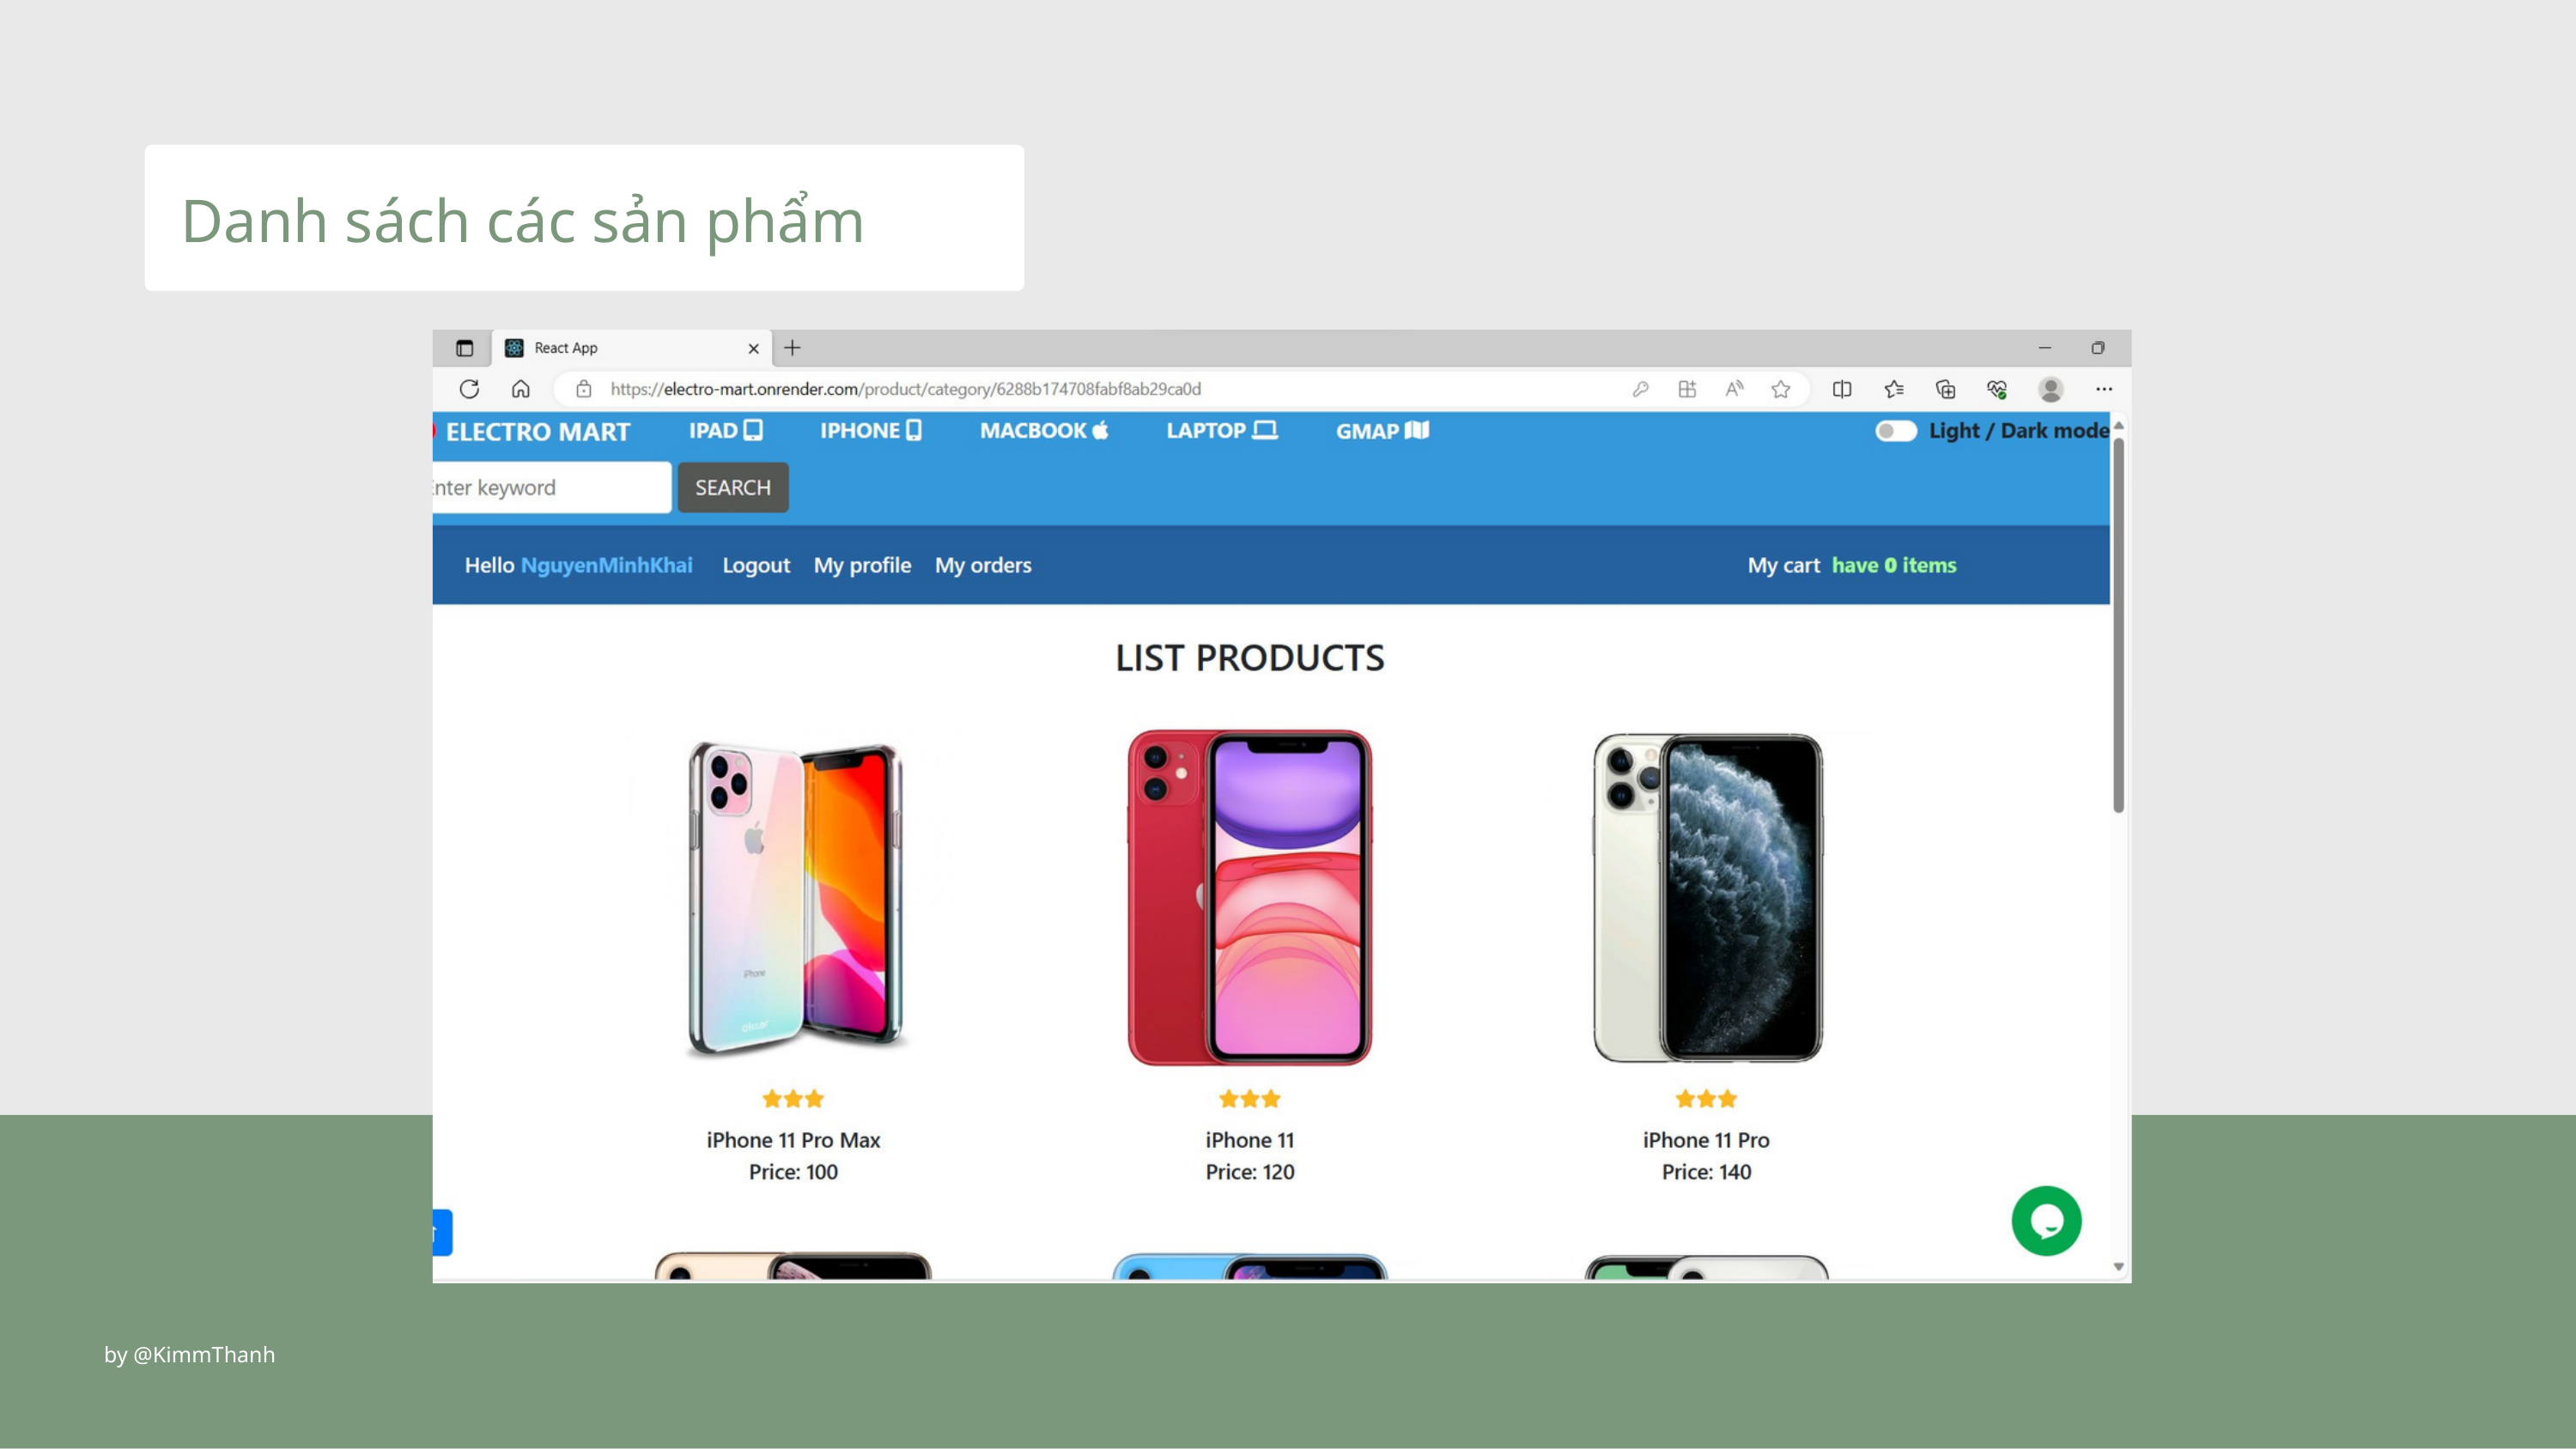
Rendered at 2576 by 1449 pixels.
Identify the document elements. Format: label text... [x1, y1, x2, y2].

text_box by @KimmThanh [79, 1338, 276, 1367]
text_box [0, 1114, 2576, 1449]
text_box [432, 330, 2132, 1283]
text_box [144, 144, 1025, 292]
